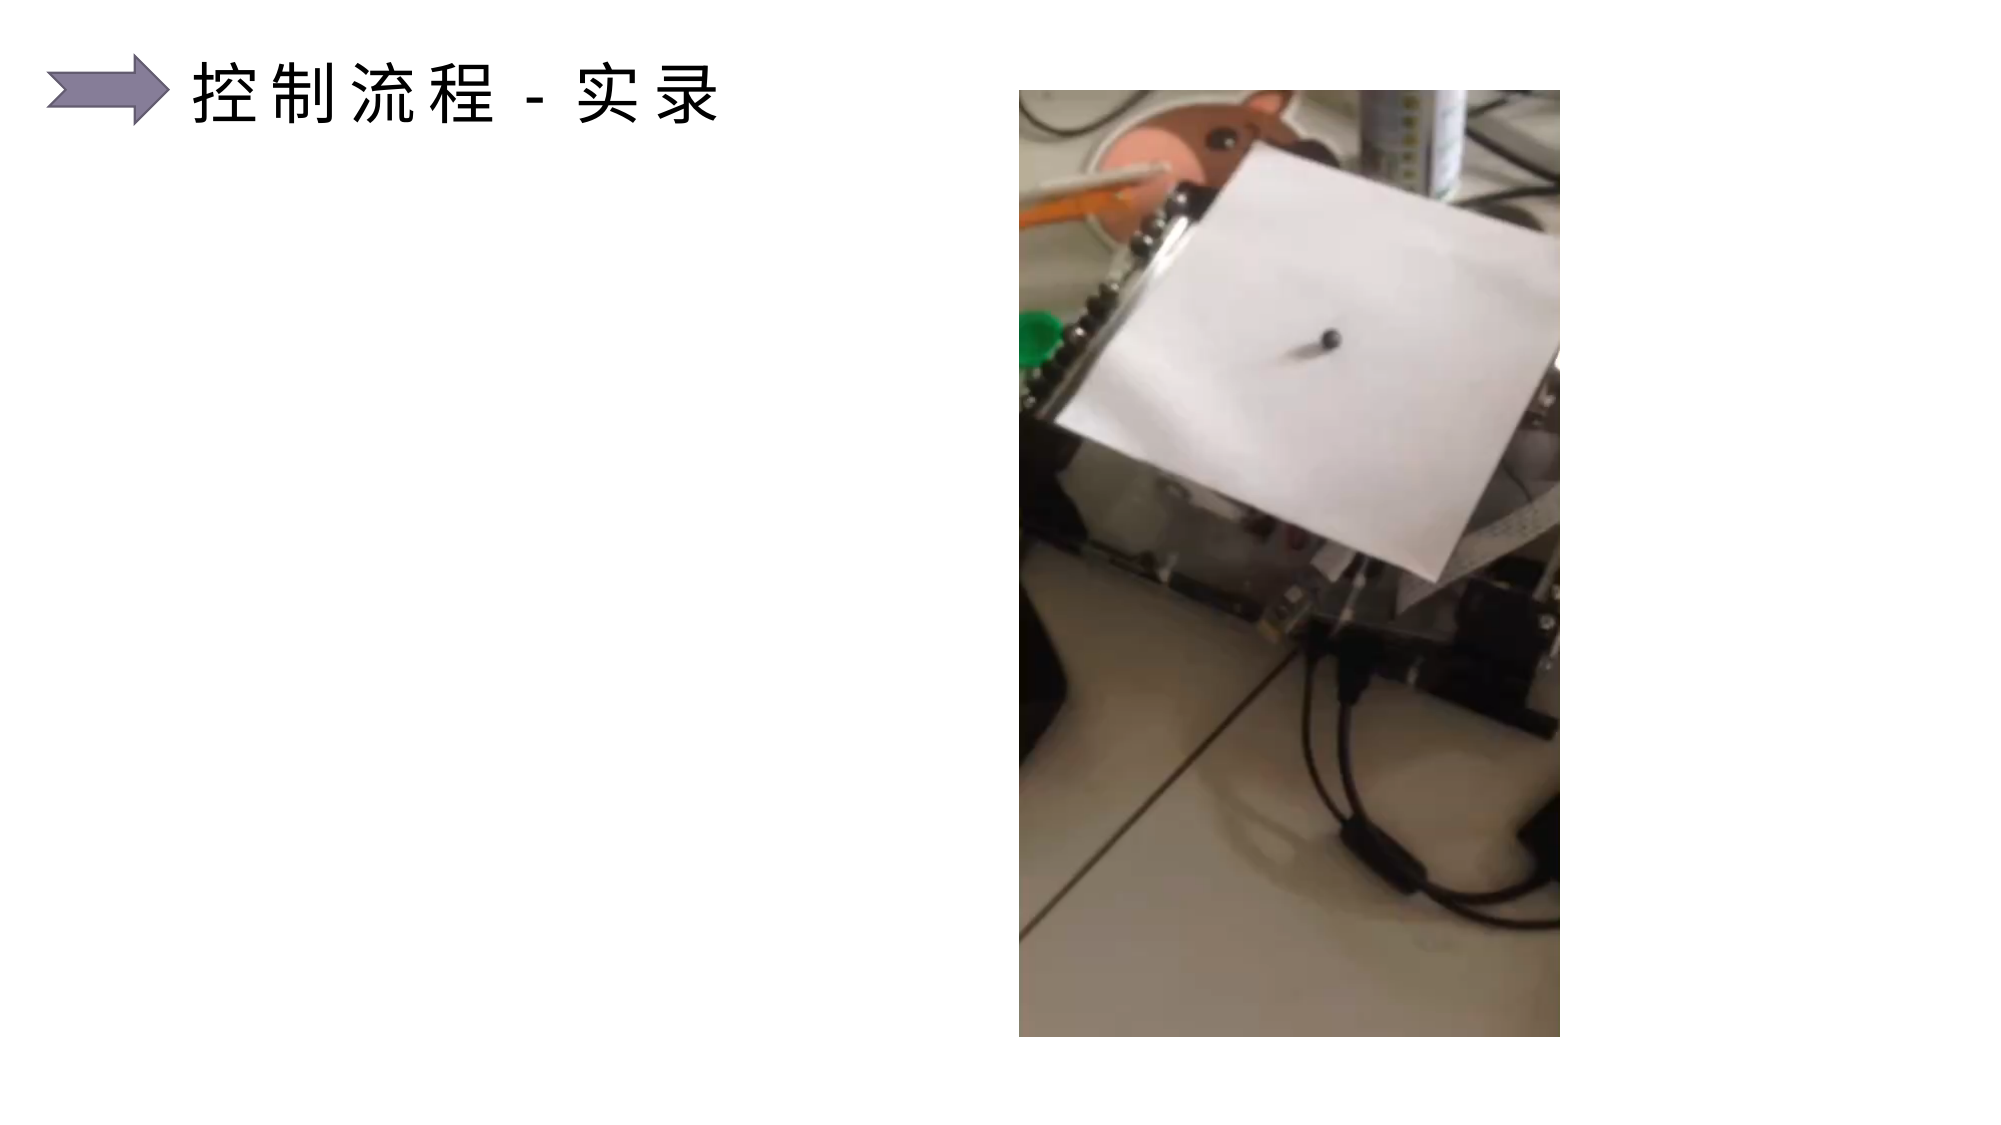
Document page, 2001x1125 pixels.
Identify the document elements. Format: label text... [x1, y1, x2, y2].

text_box 控制流程-实录 [176, 44, 772, 139]
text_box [1018, 89, 1561, 1038]
text_box [46, 53, 170, 126]
